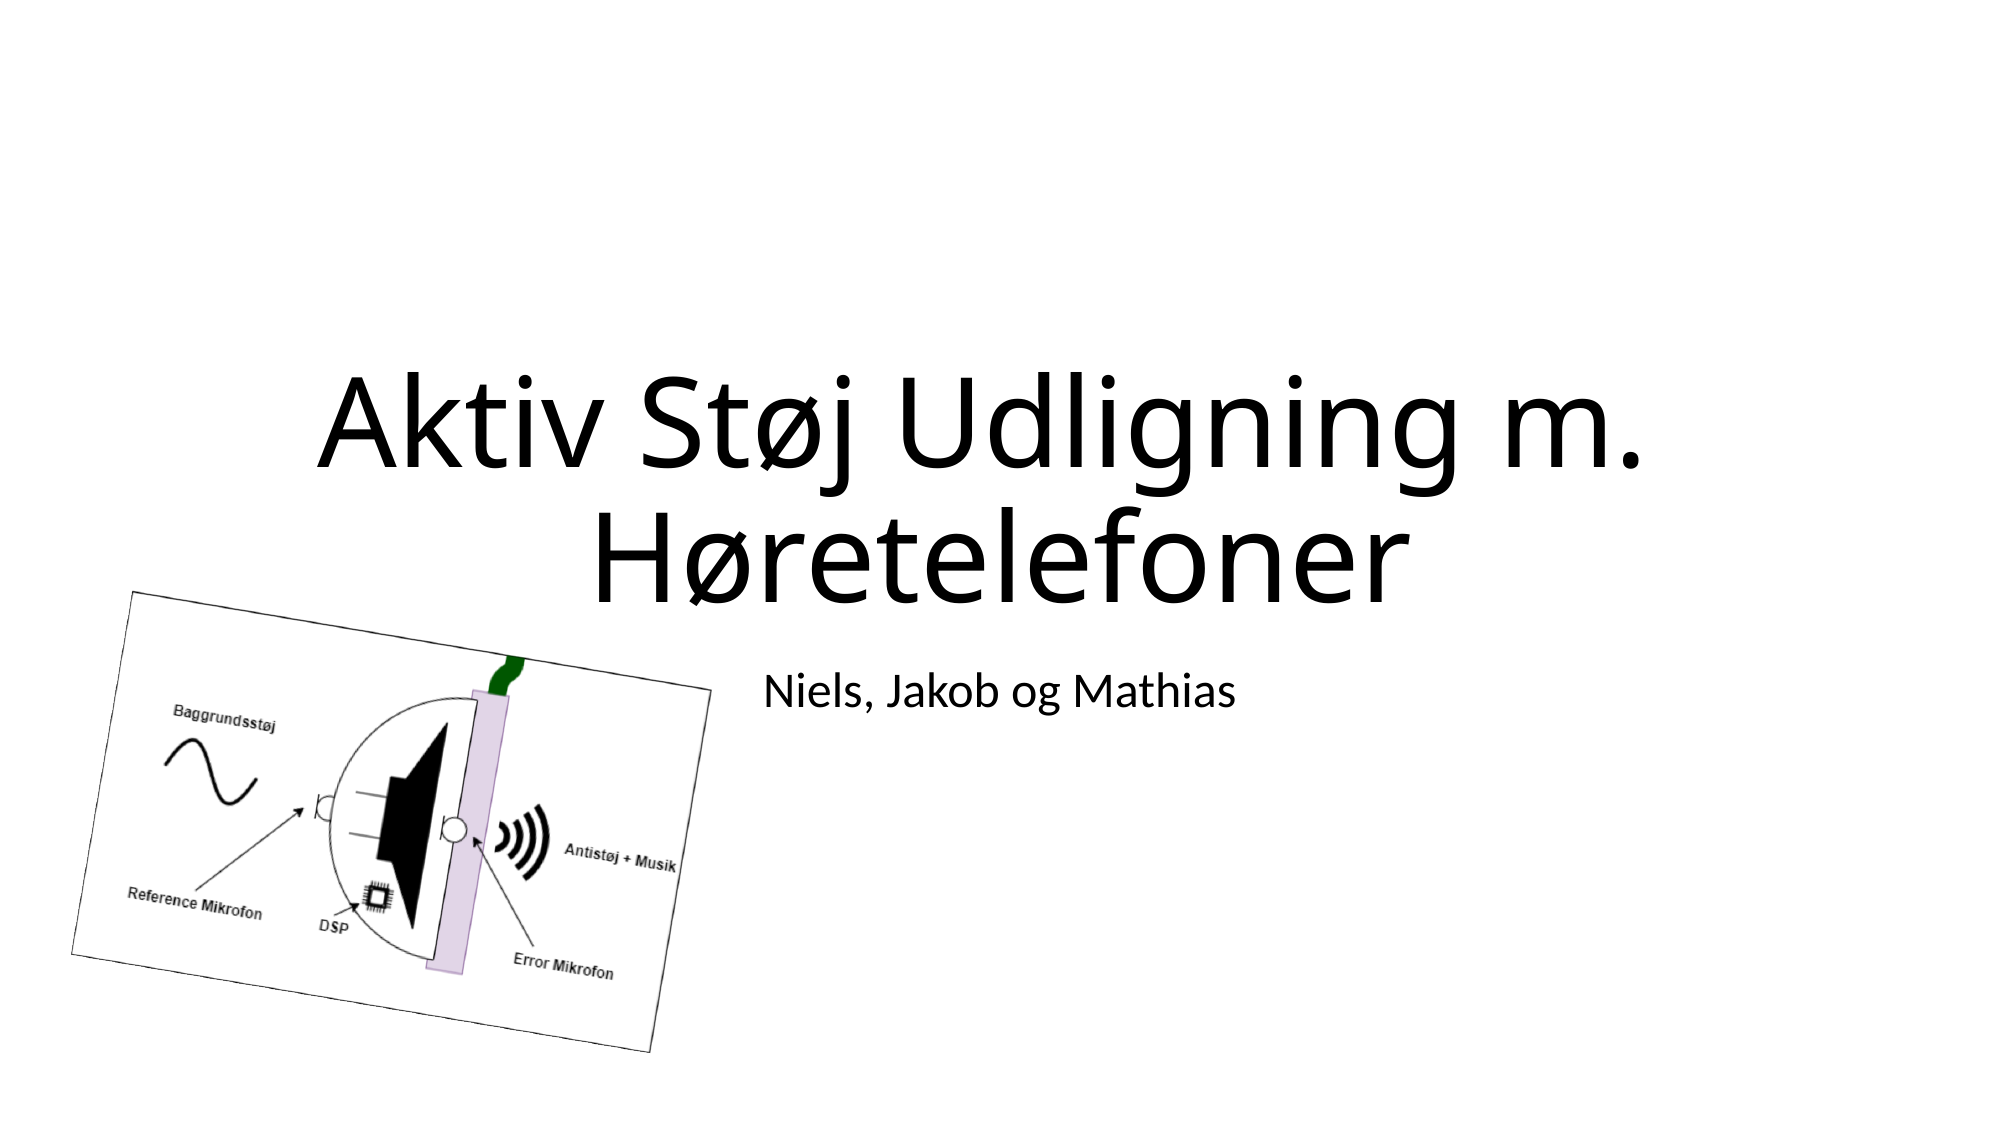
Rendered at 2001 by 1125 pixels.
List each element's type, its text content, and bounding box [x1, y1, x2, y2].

subtitle Niels, Jakob og Mathias [693, 656, 1750, 929]
title Aktiv Støj Udligning m. Høretelefoner [249, 245, 1750, 638]
picture [72, 584, 719, 1054]
